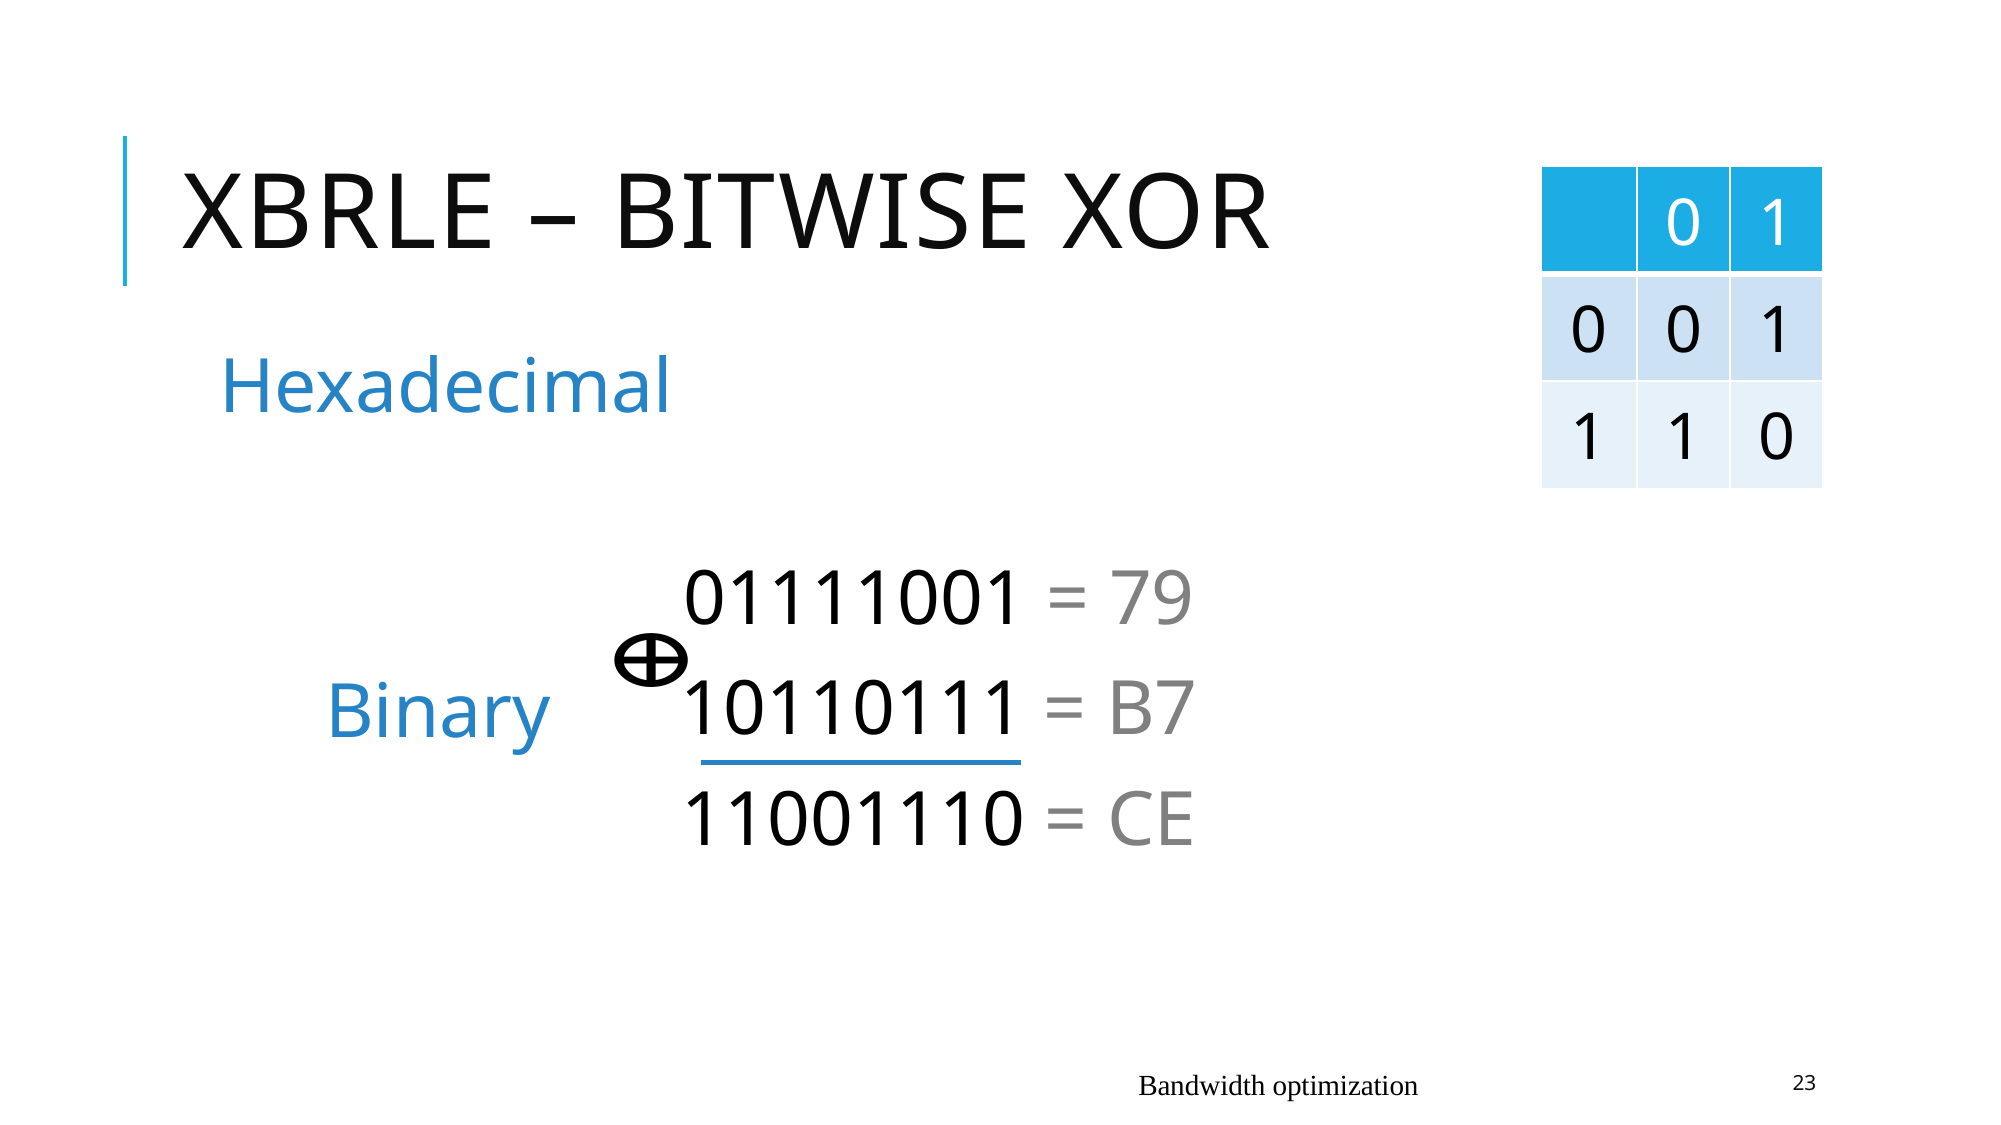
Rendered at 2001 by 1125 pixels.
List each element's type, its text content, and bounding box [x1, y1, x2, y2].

slide_number 23 [1777, 1061, 1938, 1107]
text_box Binary [310, 655, 566, 761]
footer Bandwidth optimization [794, 1061, 1763, 1107]
title XBRLE – bitwise xor [168, 96, 1763, 342]
text_box Hexadecimal [204, 329, 688, 435]
